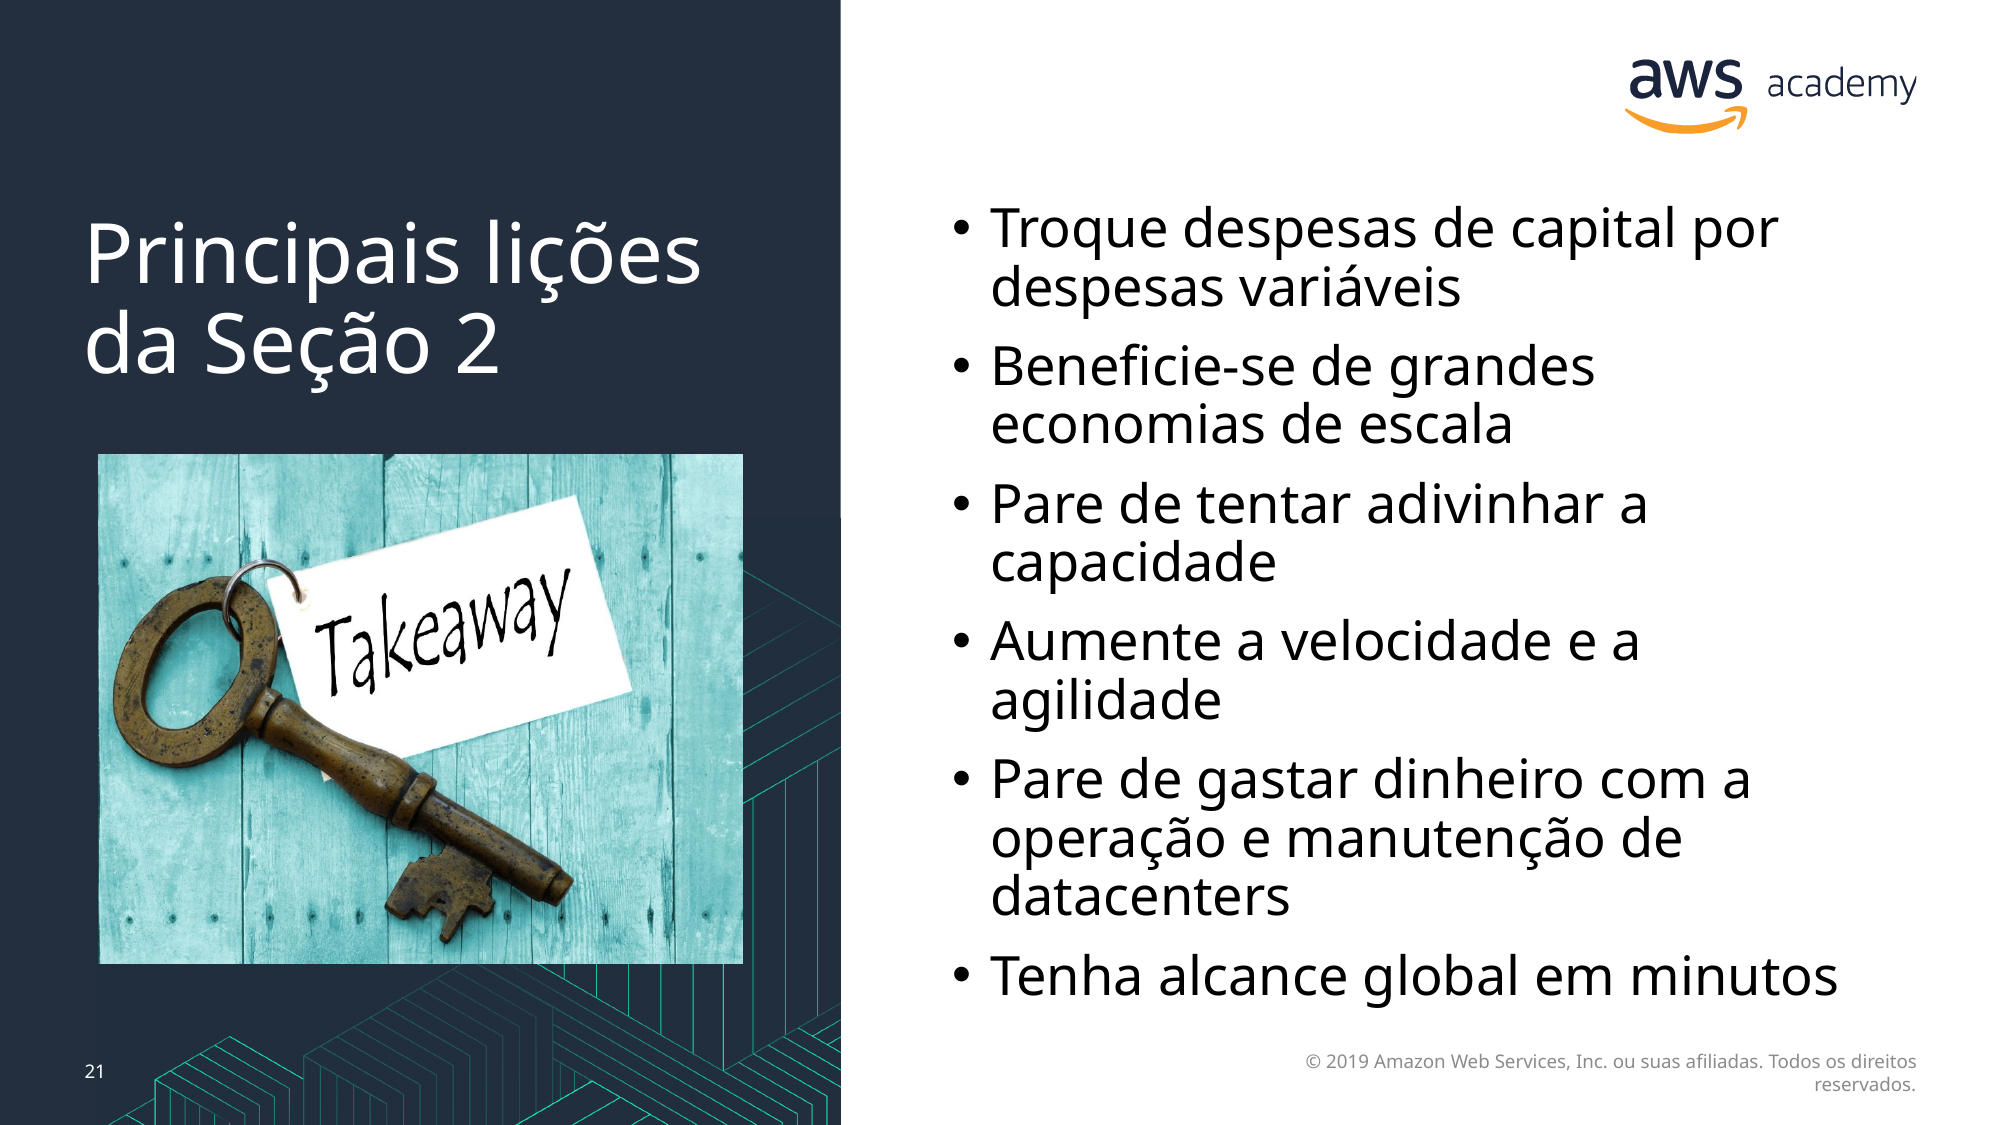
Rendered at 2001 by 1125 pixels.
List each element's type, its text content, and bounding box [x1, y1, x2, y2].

footer © 2019 Amazon Web Services, Inc. ou suas afiliadas. Todos os direitos reservados. [1185, 1042, 1932, 1103]
list Troque despesas de capital por despesas variáveis Beneficie-se de grandes economias de escala Pare de tentar adivinhar a capacidade Aumente a velocidade e a agilidade Pare de gastar dinheiro com a operação e manutenção de datacenters Tenha alcance global em minutos [937, 193, 1884, 984]
picture [96, 454, 841, 1125]
title Principais lições da Seção 2 [68, 193, 769, 411]
slide_number 21 [69, 1042, 520, 1103]
picture [1625, 59, 1917, 134]
